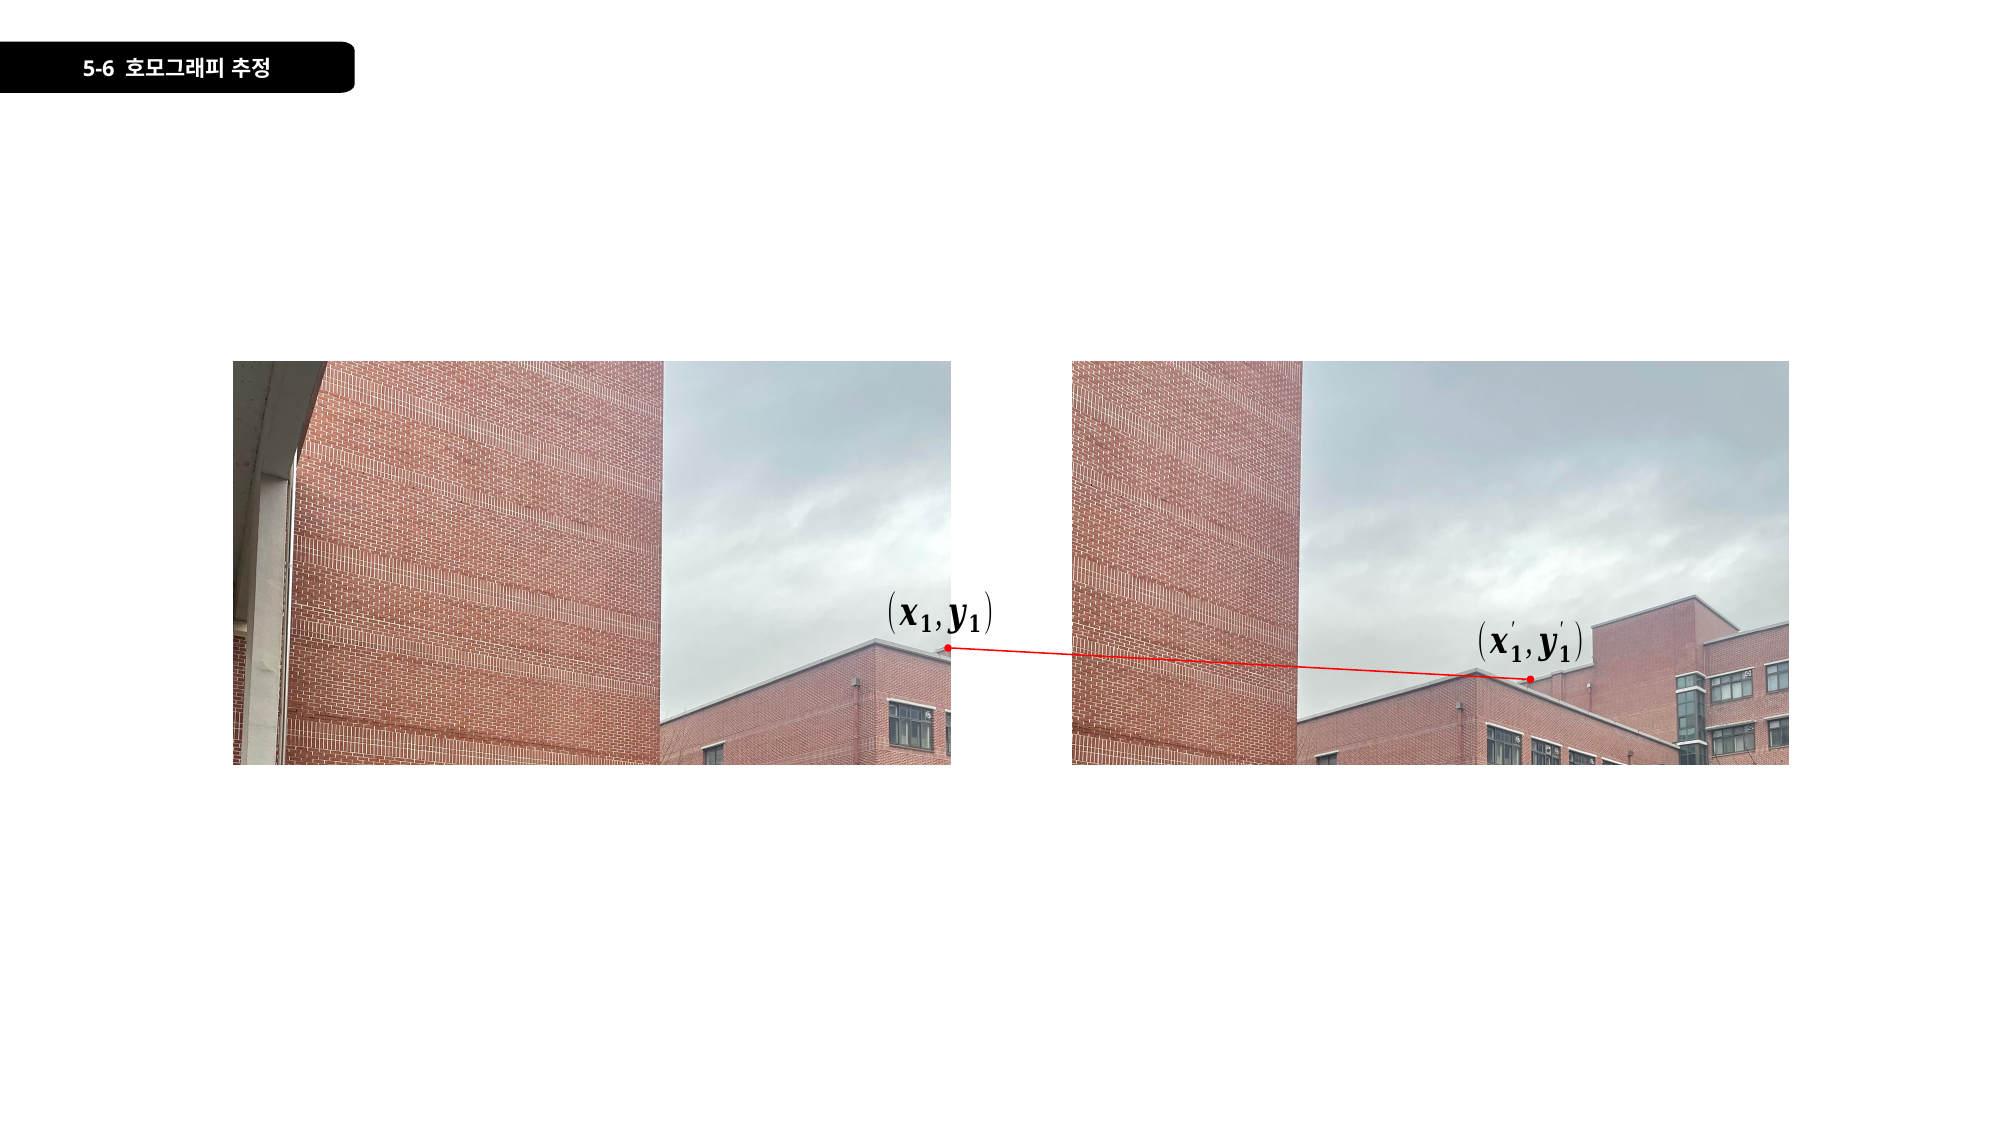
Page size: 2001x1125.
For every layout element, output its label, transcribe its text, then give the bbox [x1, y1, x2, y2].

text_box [951, 647, 1527, 680]
picture [233, 361, 951, 765]
text_box 5-6 호모그래피 추정 [0, 40, 356, 94]
picture [1072, 361, 1789, 765]
